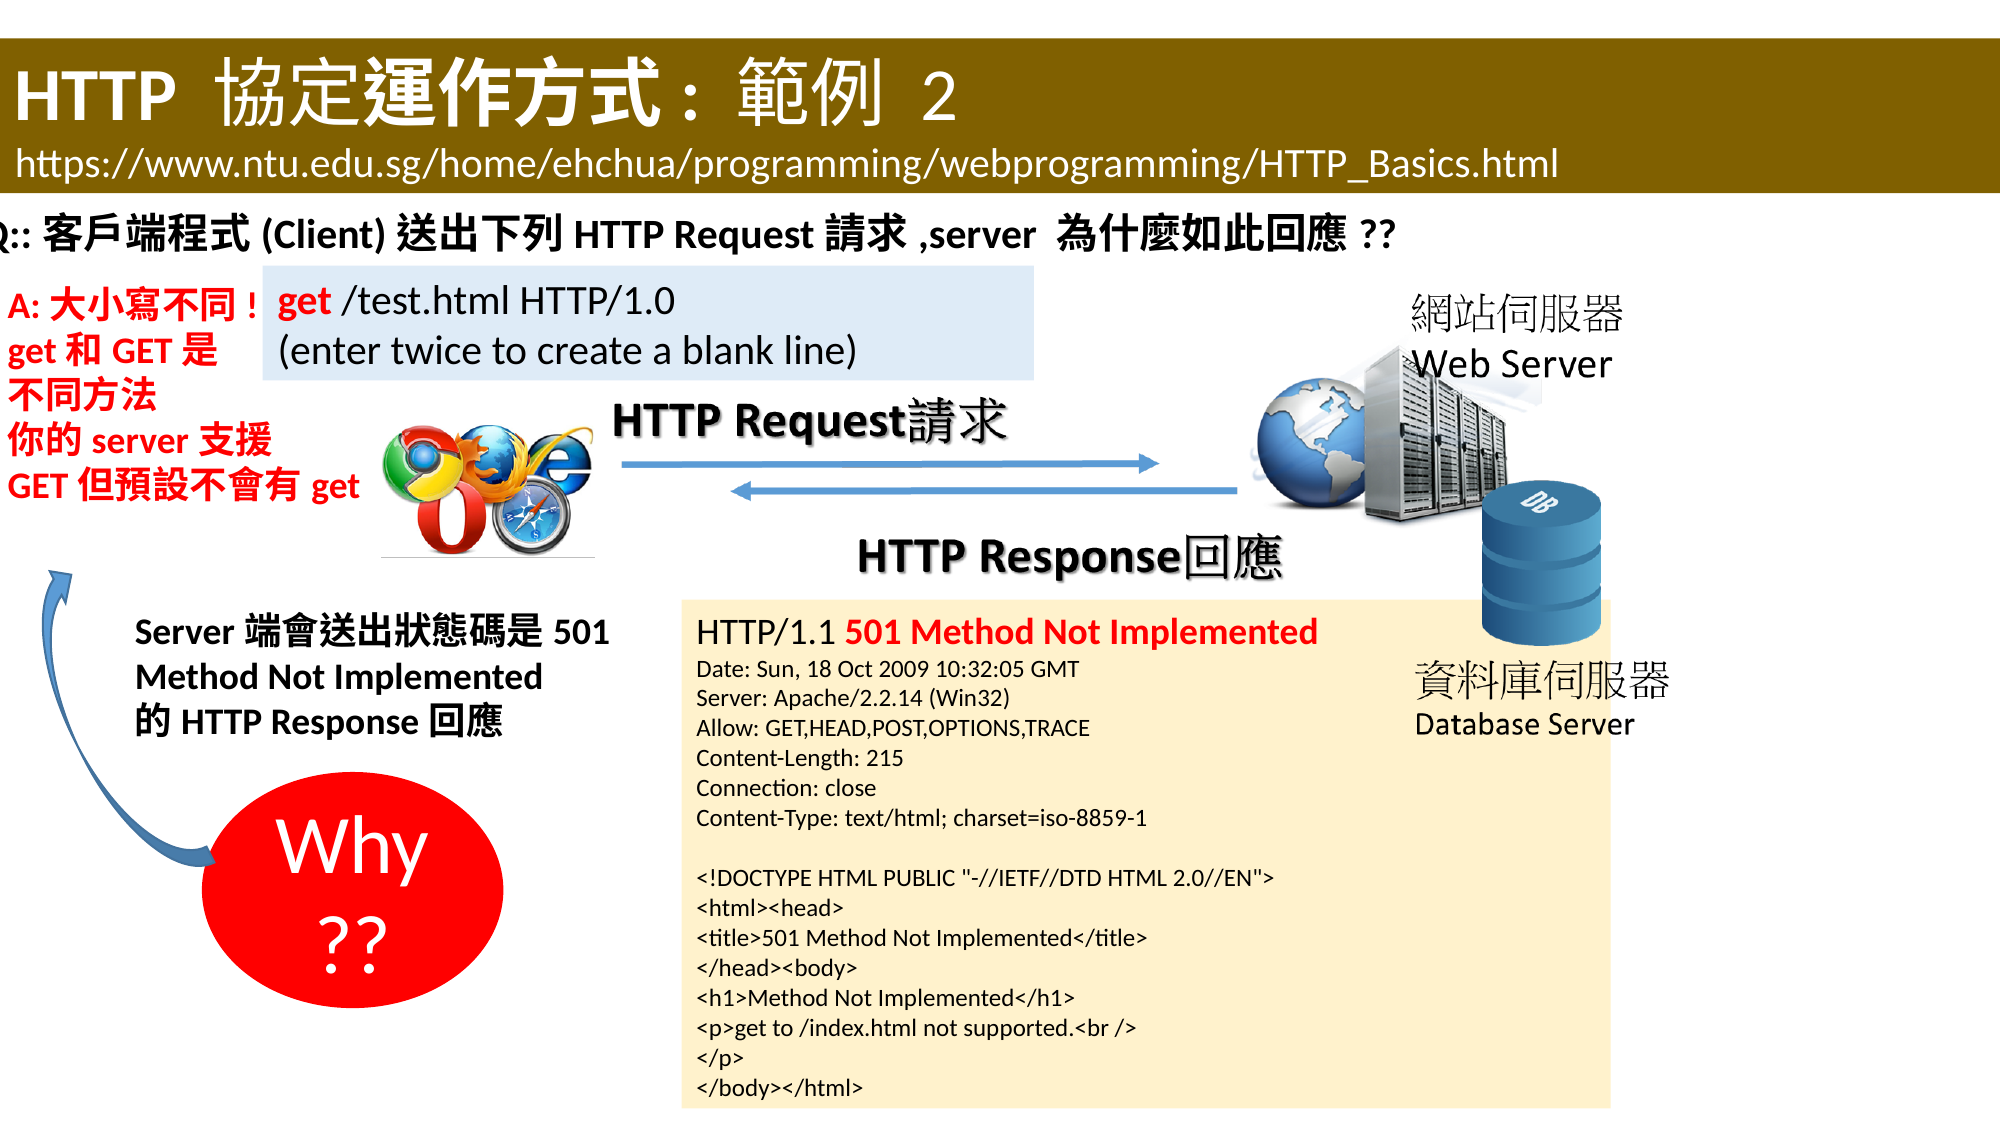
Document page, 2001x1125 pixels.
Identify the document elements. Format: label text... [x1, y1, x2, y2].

text_box HTTP 協定運作方式: 範例 2 https://www.ntu.edu.sg/home/ehchua/programming/webprogramming/HTTP_Basics.html [0, 38, 2000, 194]
text_box A:大小寫不同! get和GET是 不同方法 你的server支援 GET但預設不會有get [0, 273, 250, 514]
text_box Why?? [200, 770, 505, 1010]
text_box Q::客戶端程式(Client)送出下列HTTP Request請求,server 為什麼如此回應?? [0, 199, 1412, 265]
picture [250, 271, 1696, 764]
text_box Server端會送出狀態碼是501 Method Not Implemented 的HTTP Response回應 [120, 599, 250, 750]
text_box get /test.html HTTP/1.0 (enter twice to create a blank line) [262, 265, 1034, 271]
text_box [41, 569, 216, 867]
text_box HTTP/1.1 501 Method Not Implemented Date: Sun, 18 Oct 2009 10:32:05 GMT Server: Apache/2.2.14 (Win32) Allow: GET,HEAD,POST,OPTIONS,TRACE Content-Length: 215 Connection: close Content-Type: text/html; charset=iso-8859-1 <!DOCTYPE HTML PUBLIC "-//IETF//DTD HTML 2.0//EN"> <html><head> <title>501 Method Not Implemented</title> </head><body> <h1>Method Not Implemented</h1> <p>get to /index.html not supported.<br /> </p> </body></html> [681, 764, 1611, 1109]
